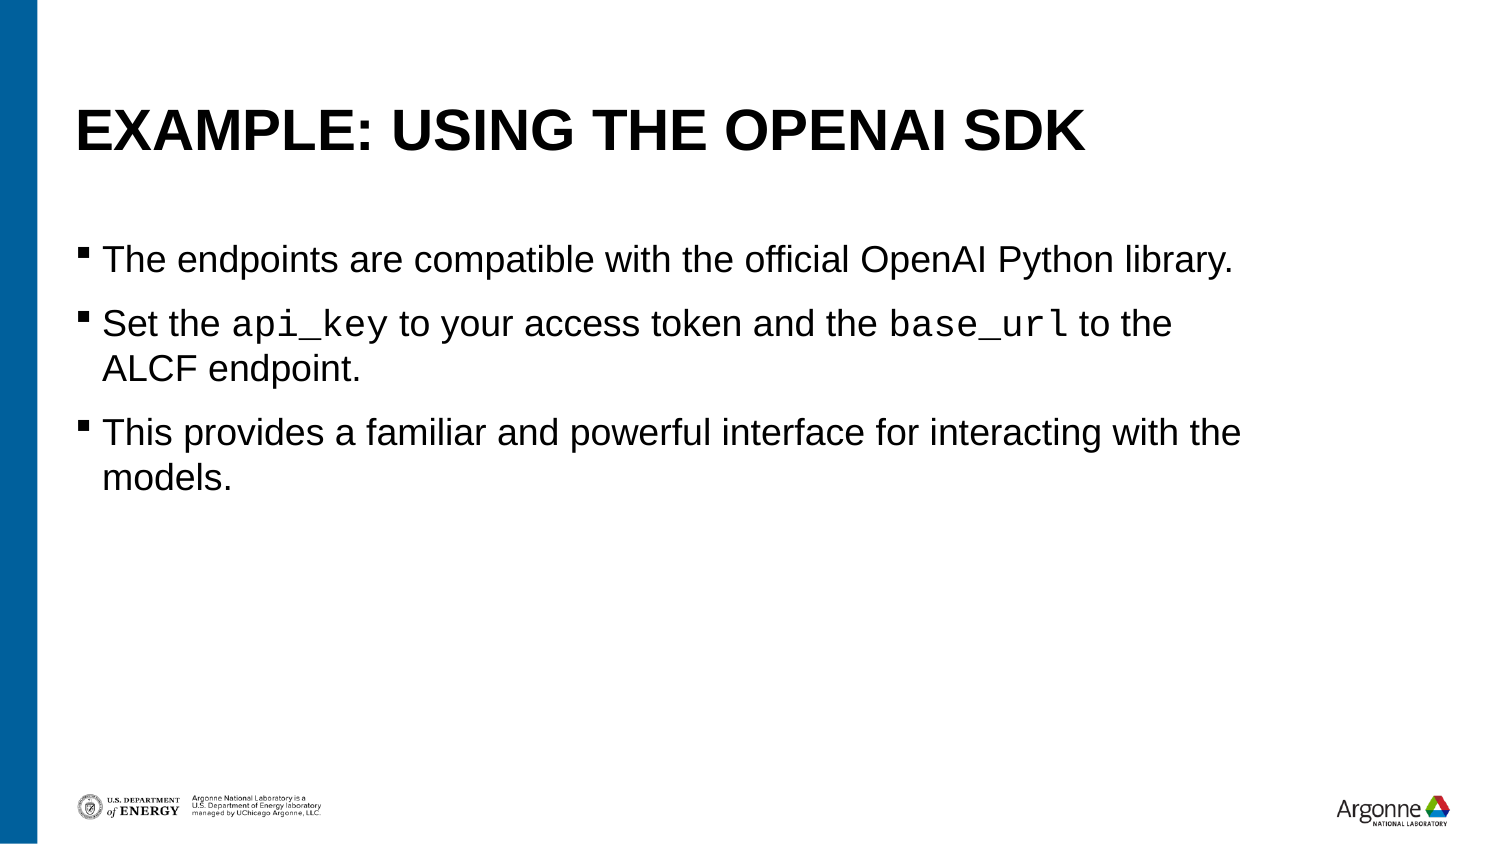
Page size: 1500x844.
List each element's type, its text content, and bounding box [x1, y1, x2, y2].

picture [76, 791, 323, 822]
list The endpoints are compatible with the official OpenAI Python library. Set the api_key to your access token and the base_url to the ALCF endpoint. This provides a familiar and powerful interface for interacting with the models. [75, 235, 1275, 772]
title Example: Using the OpenAI SDK [75, 40, 1450, 164]
picture [1329, 788, 1457, 833]
